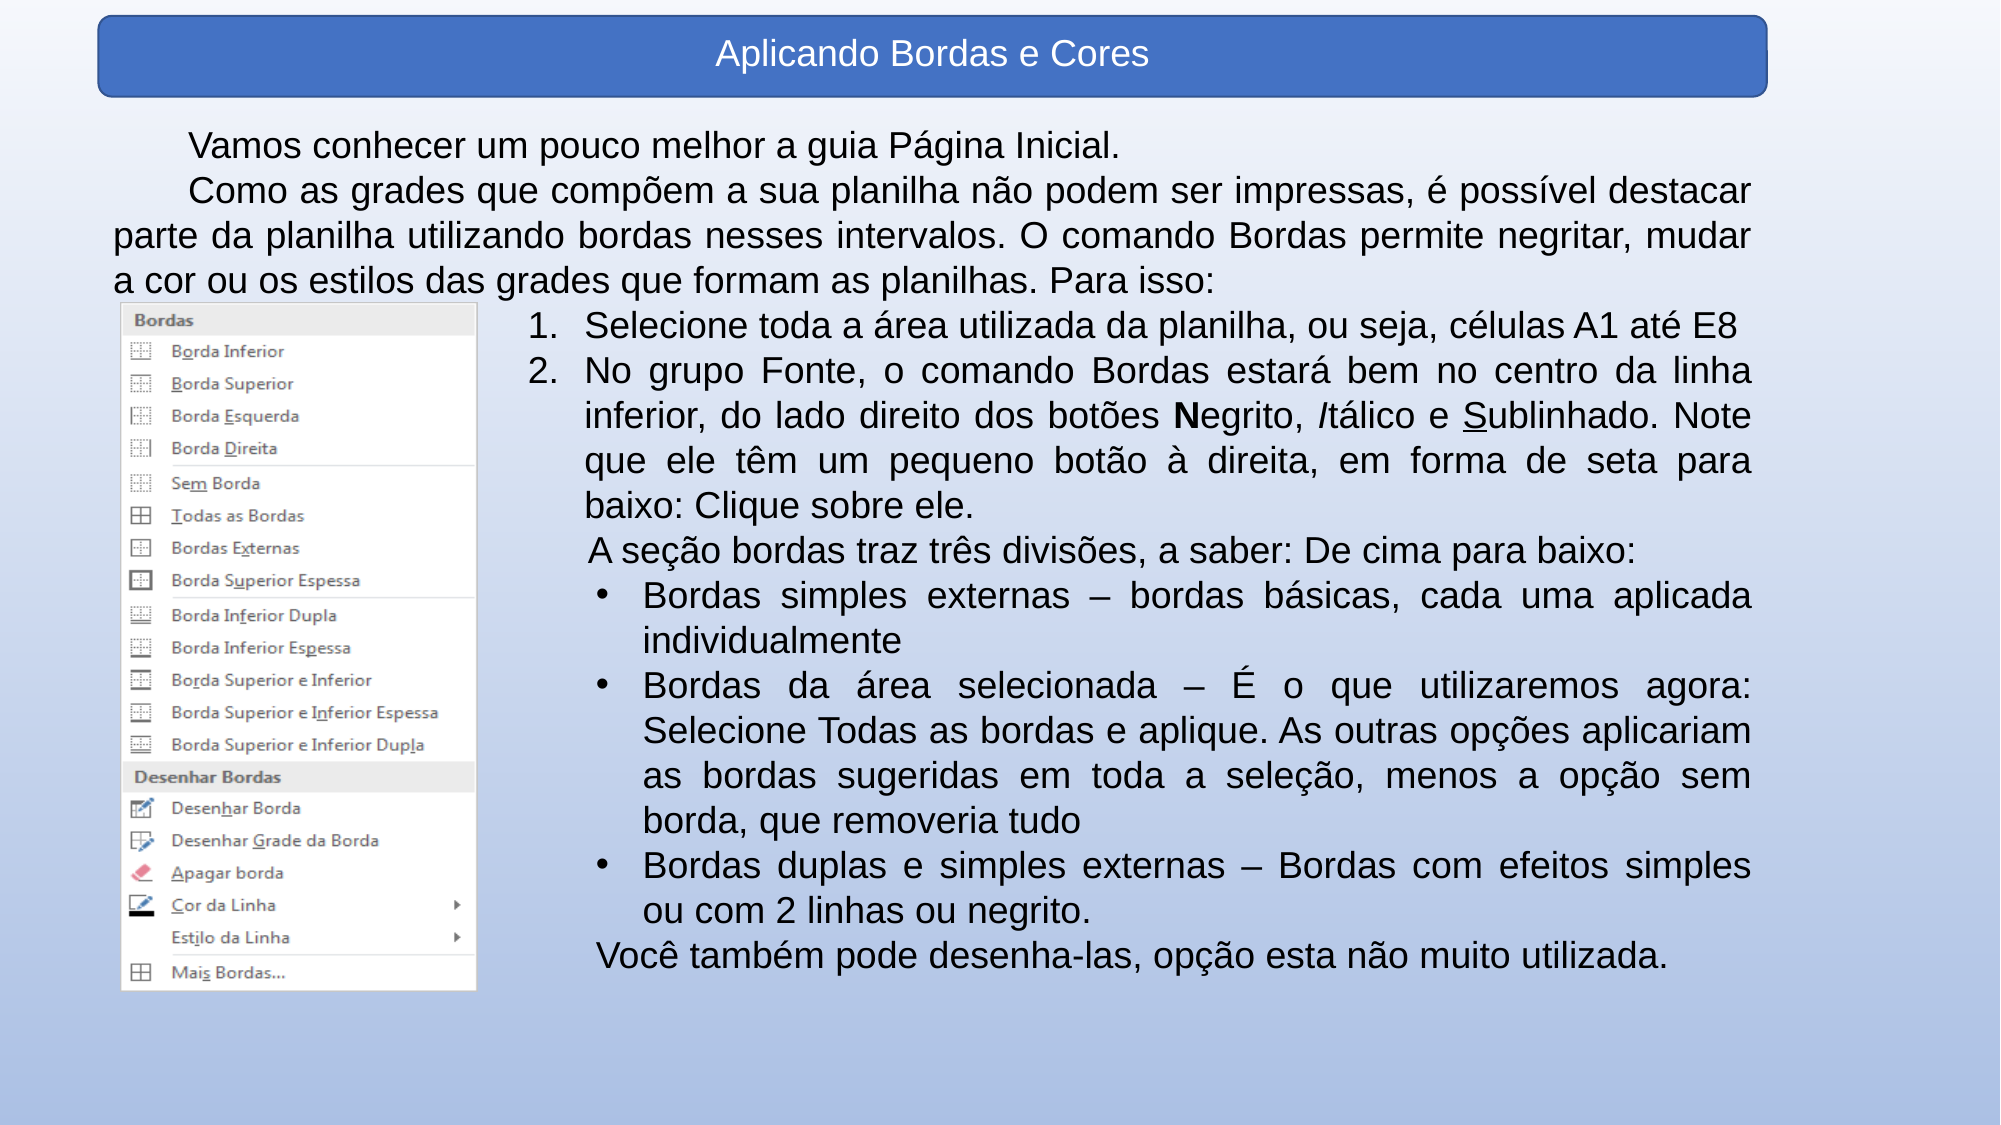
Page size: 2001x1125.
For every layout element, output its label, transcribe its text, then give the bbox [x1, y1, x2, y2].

text_box [97, 24, 1768, 98]
text_box [100, 14, 1765, 21]
picture [120, 302, 479, 992]
text_box Vamos conhecer um pouco melhor a guia Página Inicial. Como as grades que compõem a sua planilha não podem ser impressas, é possível destacar parte da planilha utilizando bordas nesses intervalos. O comando Bordas permite negritar, mudar a cor ou os estilos das grades que formam as planilhas. Para isso: Selecione toda a área utilizada da planilha, ou seja, células A1 até E8 No grupo Fonte, o comando Bordas estará bem no centro da linha inferior, do lado direito dos botões Negrito, Itálico e Sublinhado. Note que ele têm um pequeno botão à direita, em forma de seta para baixo: Clique sobre ele. A seção bordas traz três divisões, a saber: De cima para baixo: Bordas simples externas – bordas básicas, cada uma aplicada individualmente Bordas da área selecionada – É o que utilizaremos agora: Selecione Todas as bordas e aplique. As outras opções aplicariam as bordas sugeridas em toda a seleção, menos a opção sem borda, que removeria tudo Bordas duplas e simples externas – Bordas com efeitos simples ou com 2 linhas ou negrito. Você também pode desenha-las, opção esta não muito utilizada. [98, 113, 1767, 983]
text_box Aplicando Bordas e Cores [98, 21, 1767, 82]
